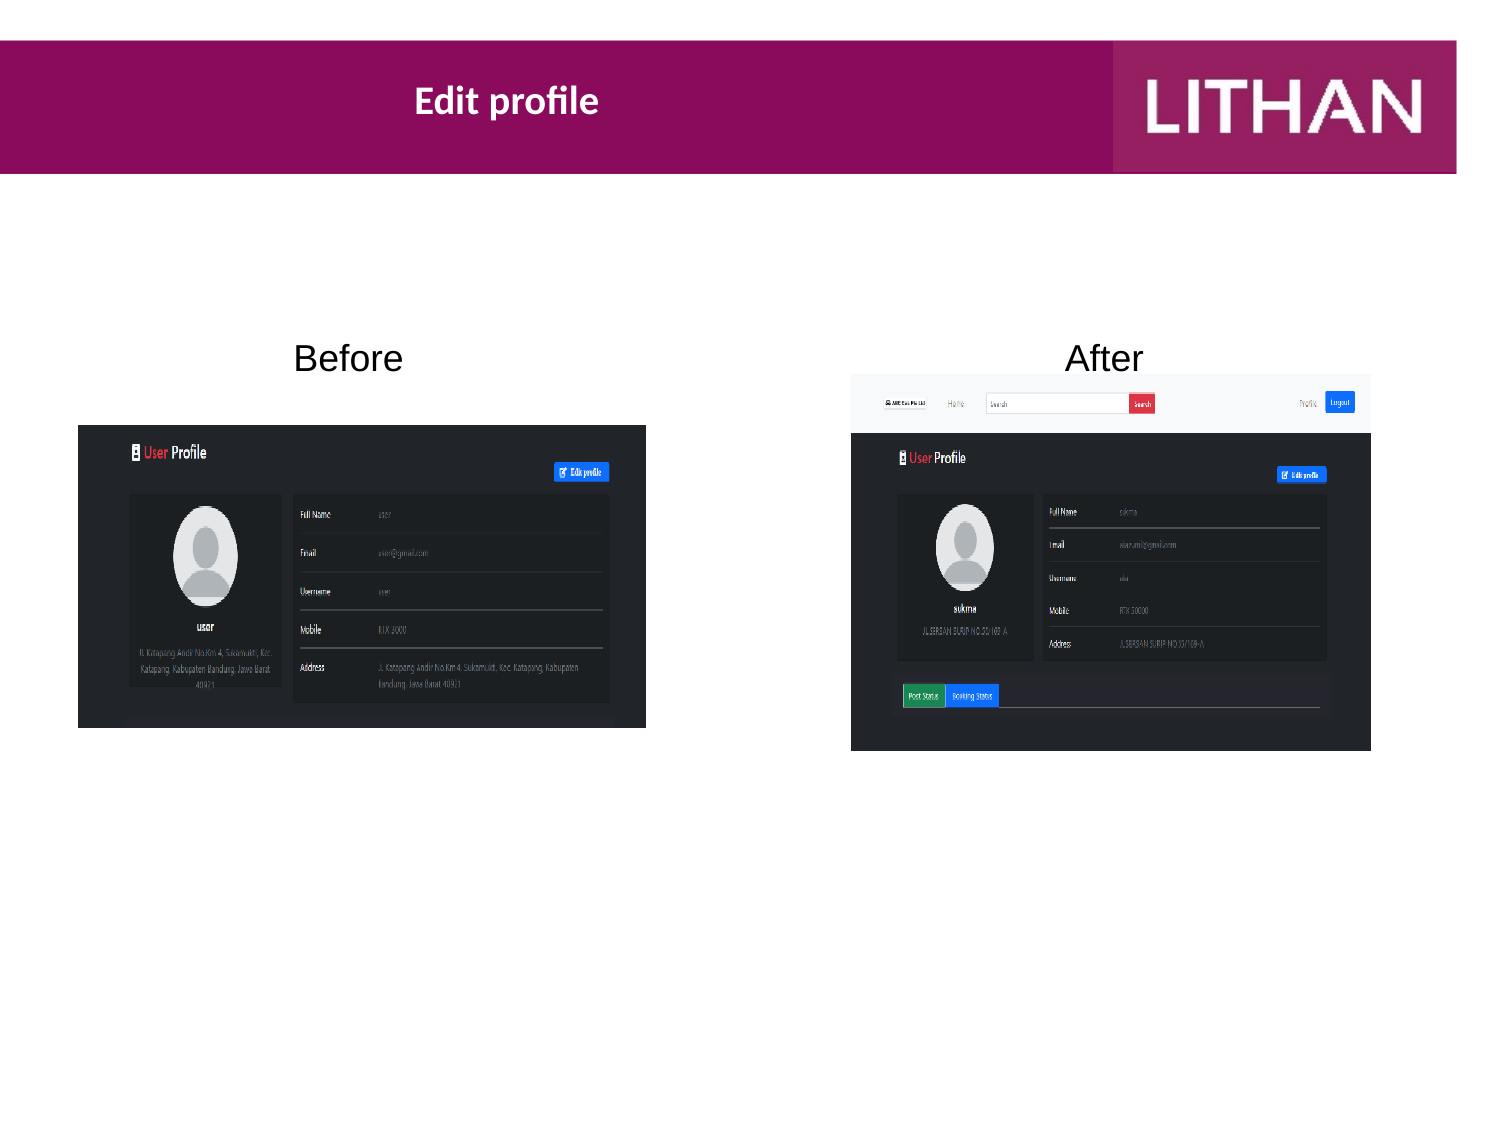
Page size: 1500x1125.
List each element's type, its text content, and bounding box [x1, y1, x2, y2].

text_box After [891, 326, 1317, 373]
text_box Before [88, 326, 609, 386]
title Edit profile [29, 66, 985, 142]
picture [0, 37, 1460, 178]
picture [77, 425, 646, 729]
picture [850, 374, 1372, 751]
